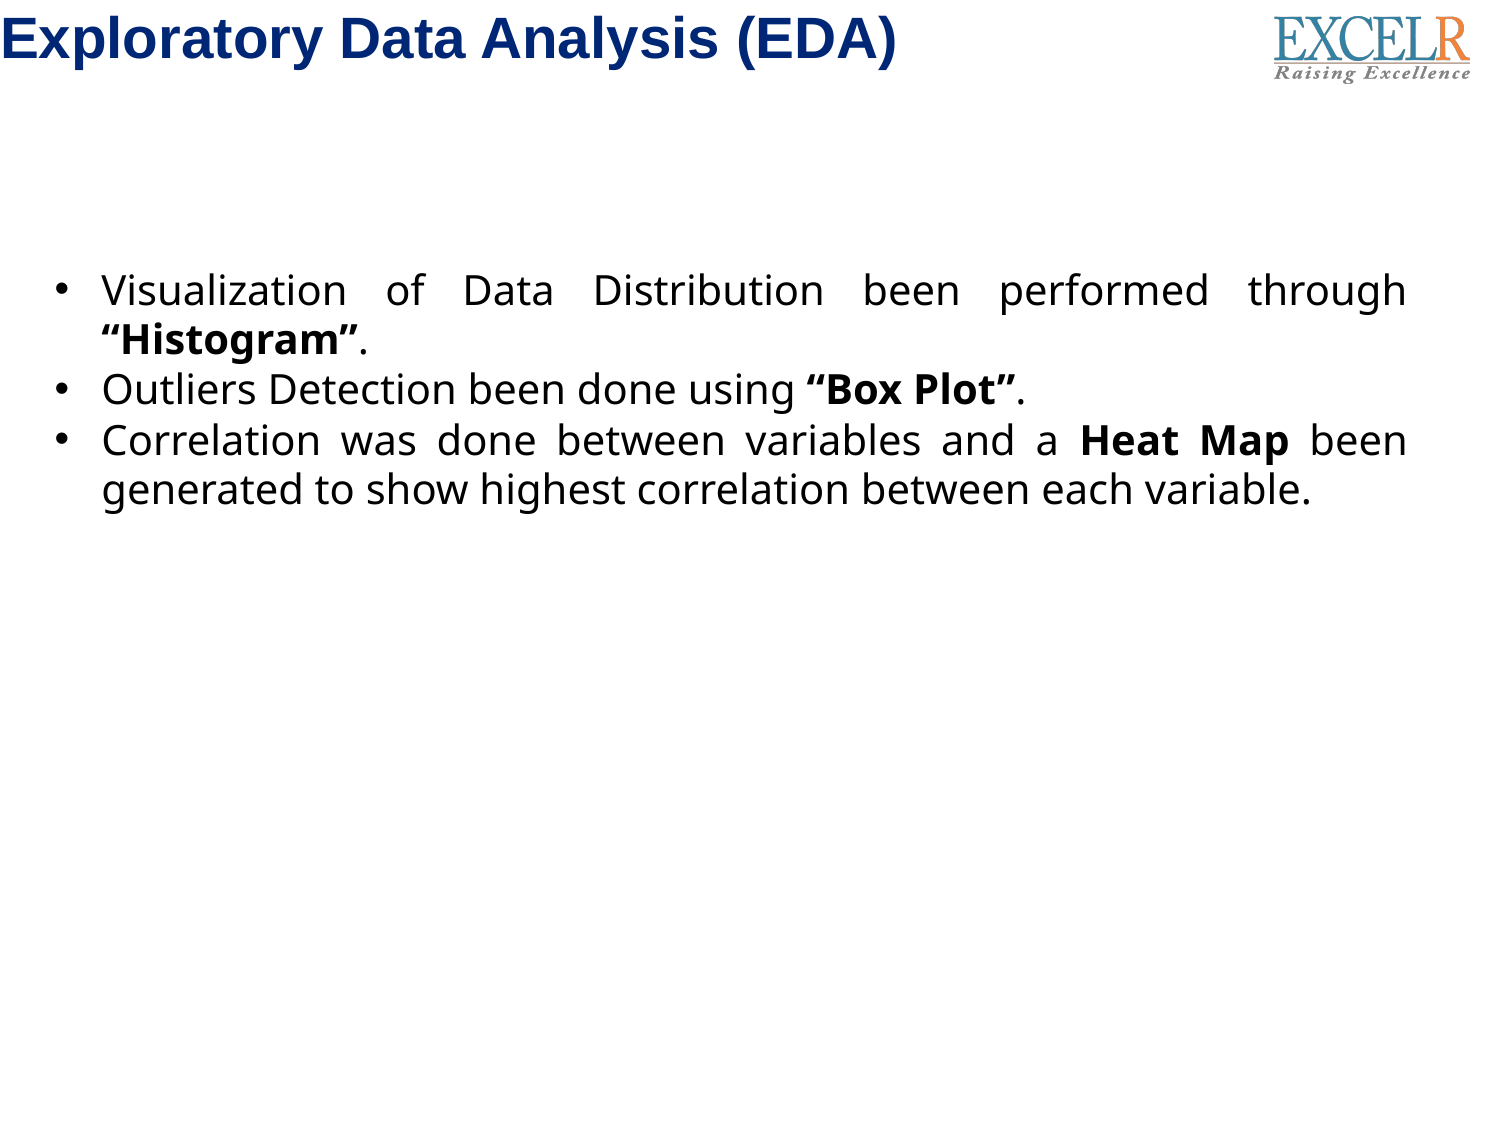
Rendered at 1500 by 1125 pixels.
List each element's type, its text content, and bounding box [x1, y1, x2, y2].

text_box Exploratory Data Analysis (EDA) [0, 0, 1395, 84]
text_box Visualization of Data Distribution been performed through “Histogram”. Outliers Detection been done using “Box Plot”. Correlation was done between variables and a Heat Map been generated to show highest correlation between each variable. [22, 255, 1423, 521]
picture [1274, 16, 1470, 85]
